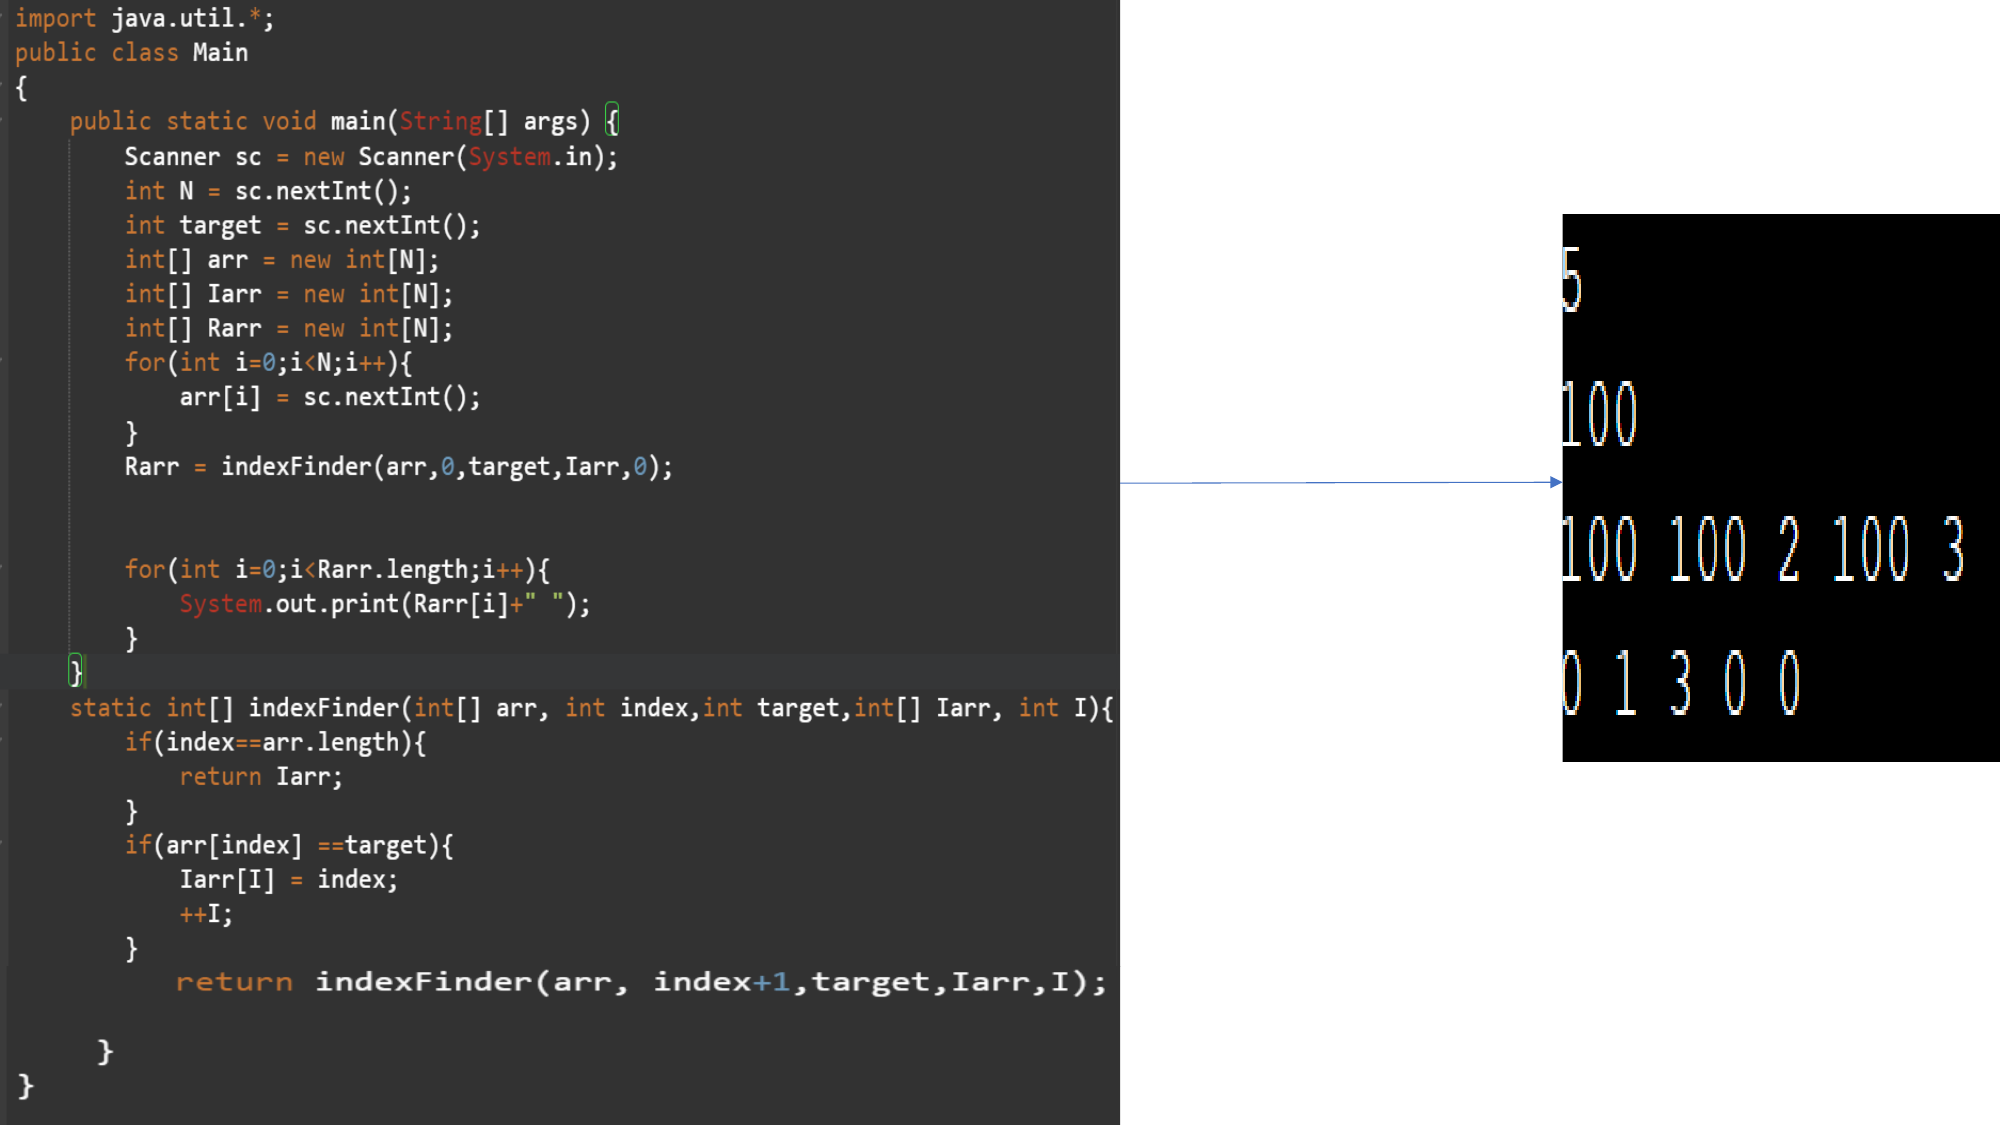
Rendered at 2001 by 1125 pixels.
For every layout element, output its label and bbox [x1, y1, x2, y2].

picture [1562, 203, 2000, 762]
text_box [0, 0, 1121, 1125]
